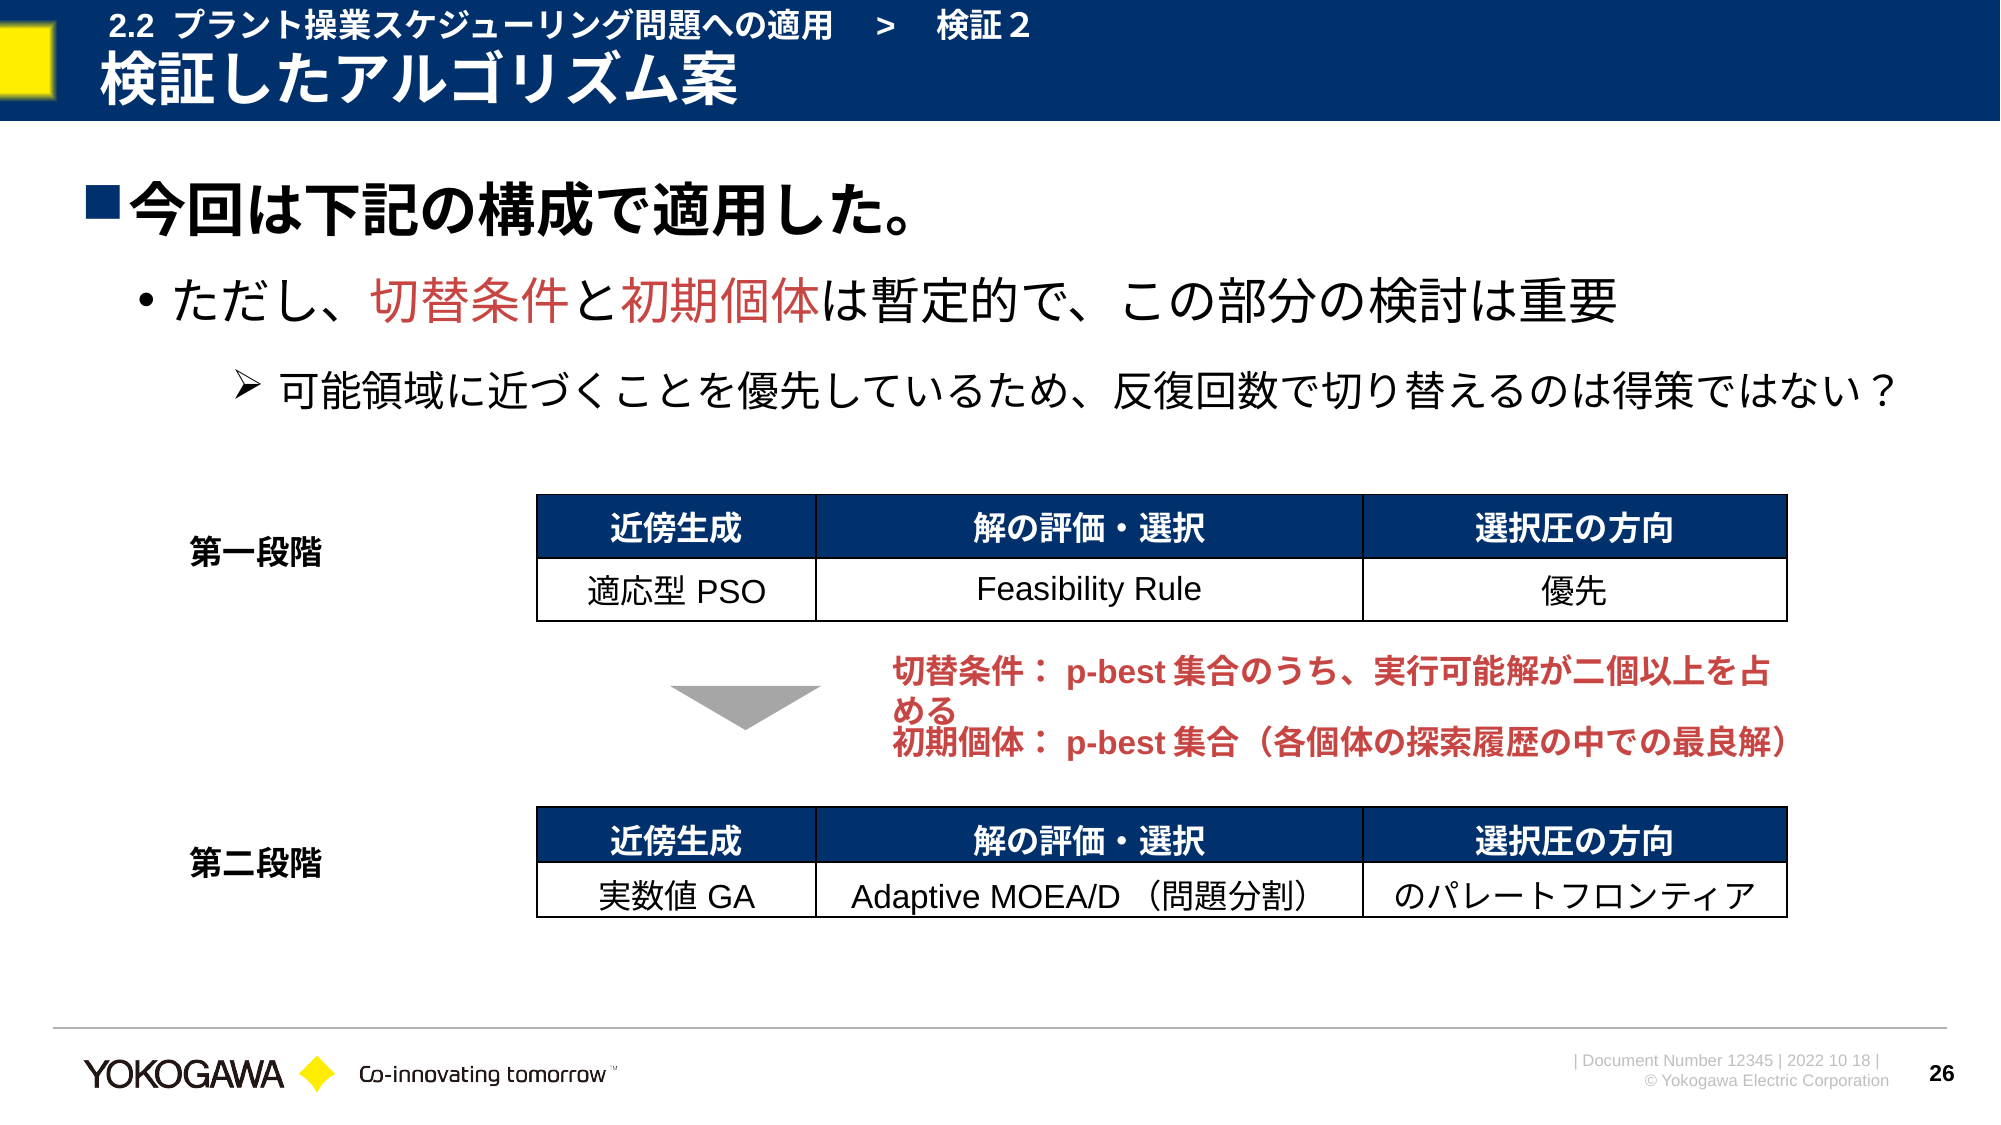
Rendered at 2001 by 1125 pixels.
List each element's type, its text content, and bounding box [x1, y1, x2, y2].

text_box 第二段階 [174, 834, 338, 890]
text_box 2.2 プラント操業スケジューリング問題への適用 > 検証２ [93, 0, 1399, 52]
text_box [666, 684, 825, 732]
title 検証したアルゴリズム案 [84, 39, 1955, 125]
text_box 初期個体：p-best集合（各個体の探索履歴の中での最良解） [877, 713, 1844, 769]
text_box 切替条件：p-best集合のうち、実行可能解が二個以上を占める [877, 642, 1819, 713]
text_box 今回は下記の構成で適用した。 ただし、切替条件と初期個体は暫定的で、この部分の検討は重要 可能領域に近づくことを優先しているため、反復回数で切り替えるのは得策ではない？ [66, 173, 1955, 271]
slide_number 26 [1904, 1042, 1970, 1103]
picture [83, 1055, 617, 1093]
picture [0, 6, 69, 115]
text_box 第一段階 [174, 523, 338, 579]
